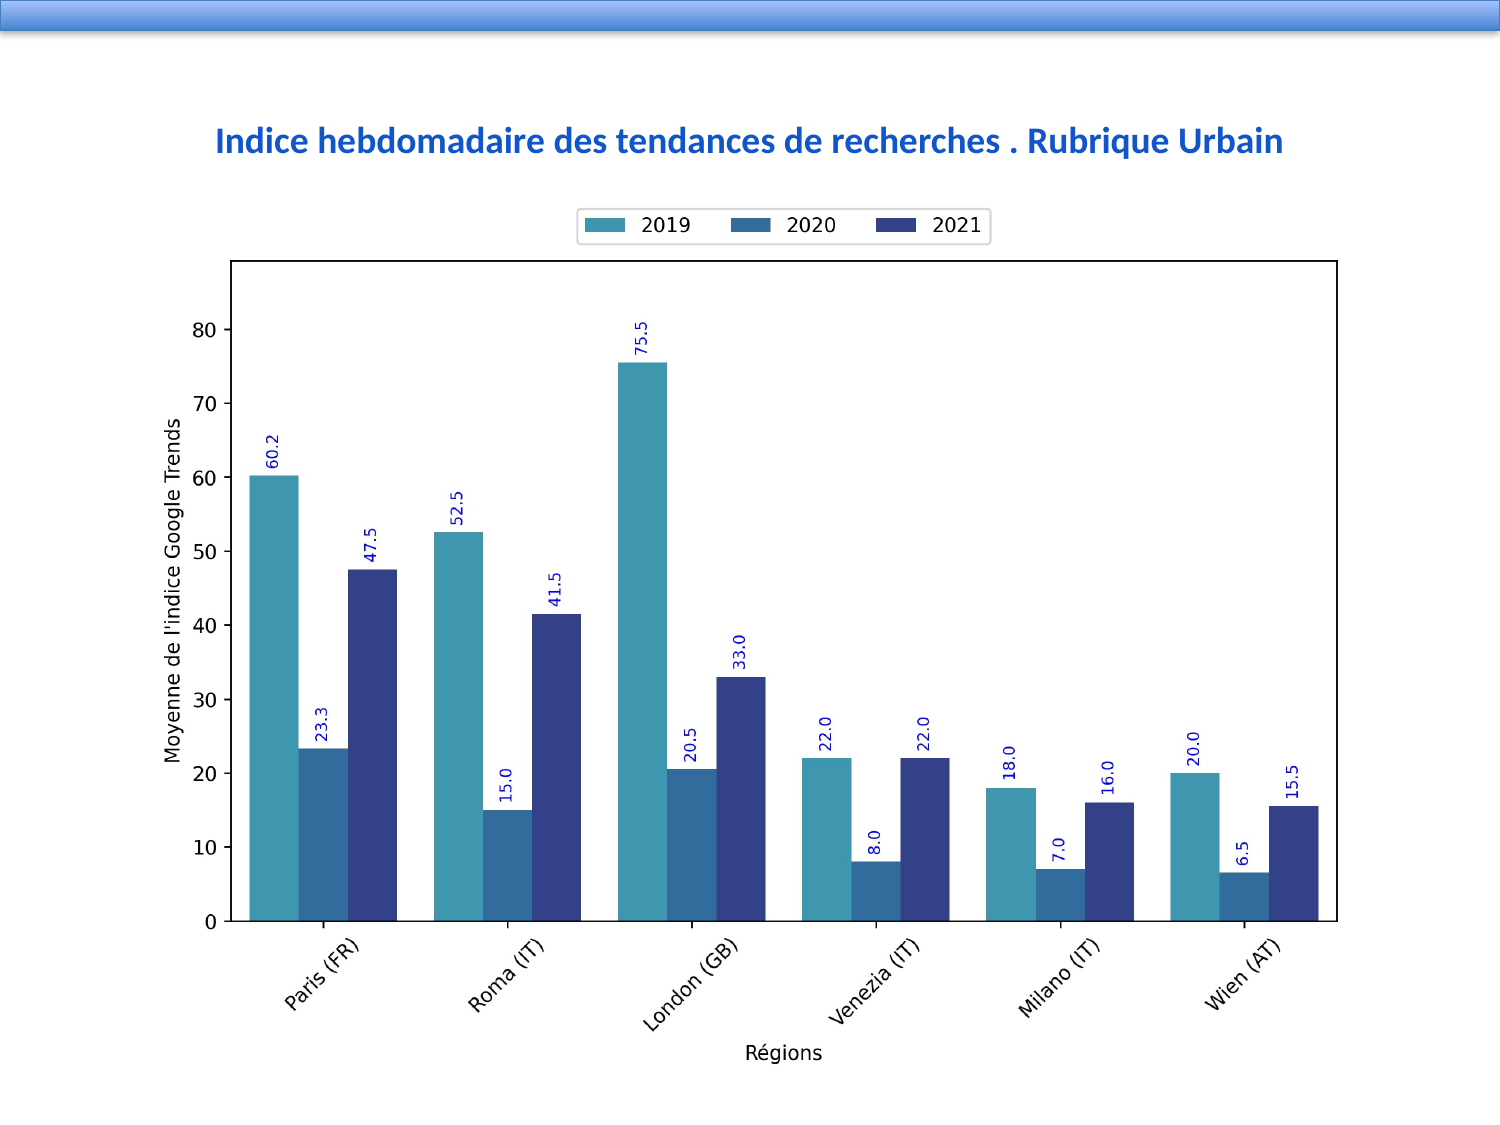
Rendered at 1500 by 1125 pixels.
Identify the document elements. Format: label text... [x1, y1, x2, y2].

picture [149, 194, 1351, 1078]
text_box [0, 0, 1500, 31]
title Indice hebdomadaire des tendances de recherches . Rubrique Urbain [75, 45, 1425, 233]
